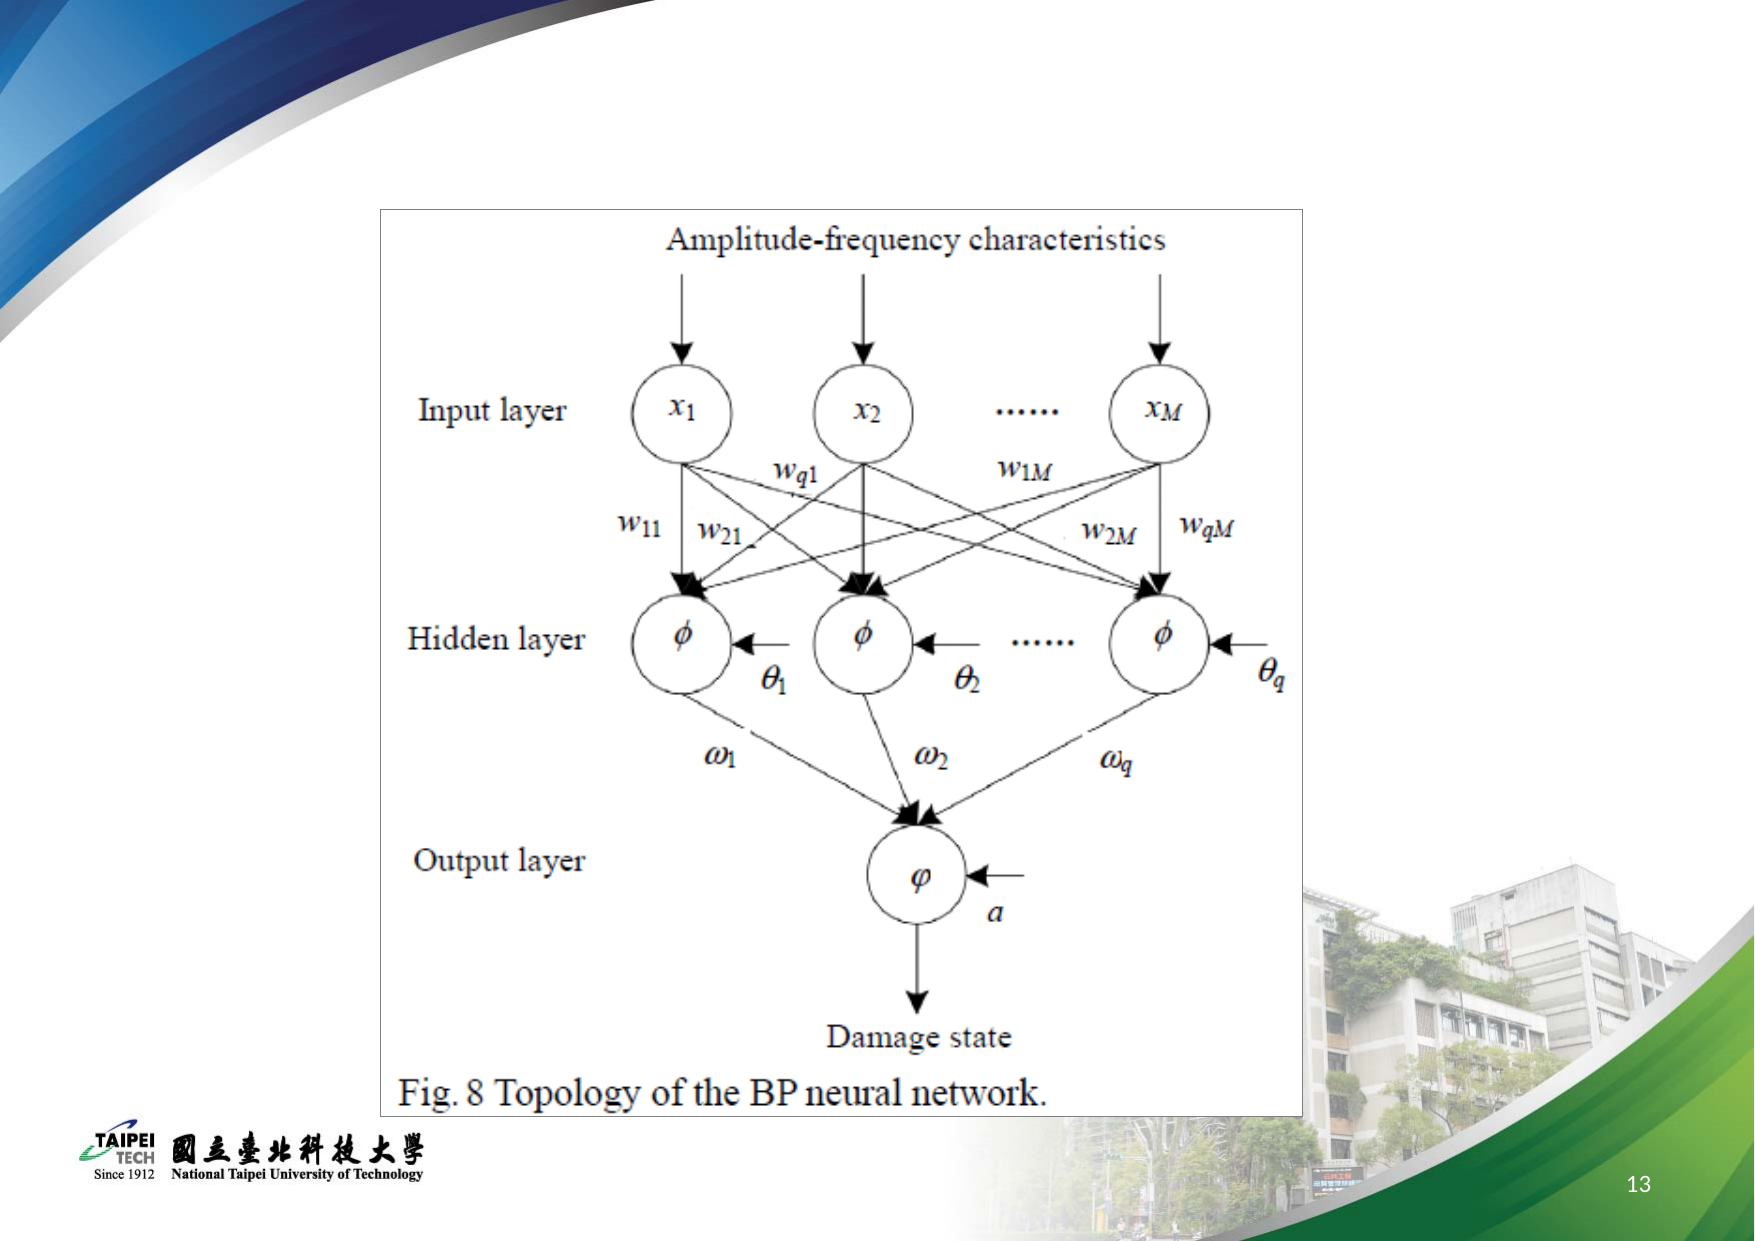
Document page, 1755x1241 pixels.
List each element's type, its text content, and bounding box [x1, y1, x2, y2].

picture [0, 0, 1755, 1241]
slide_number 13 [1257, 1149, 1667, 1216]
